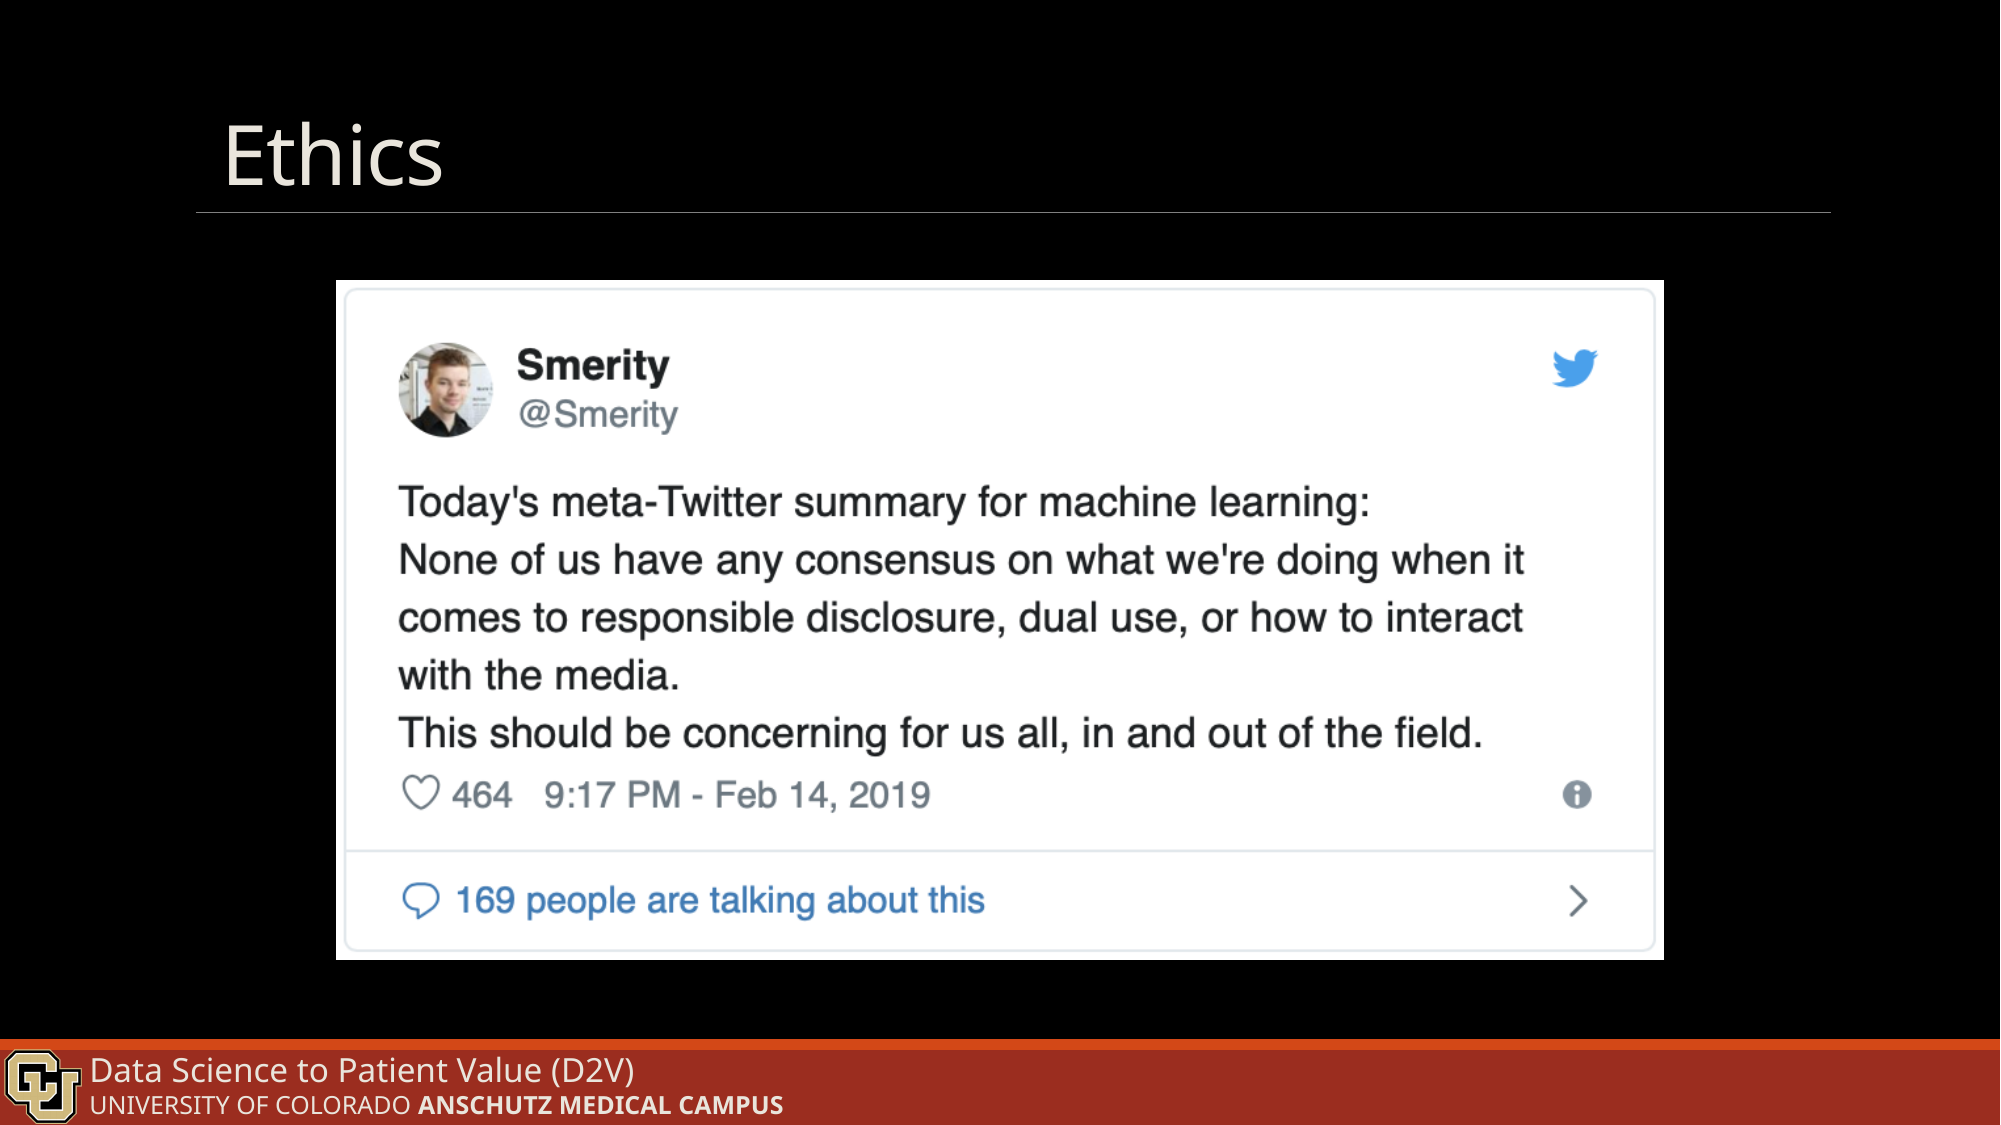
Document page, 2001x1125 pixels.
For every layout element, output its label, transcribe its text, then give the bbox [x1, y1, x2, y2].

picture [4, 1049, 90, 1124]
text_box Data Science to Patient Value (D2V) UNIVERSITY OF COLORADO ANSCHUTZ MEDICAL CAMPUS [74, 1042, 1116, 1125]
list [336, 280, 1664, 961]
title Ethics [206, 64, 1857, 211]
